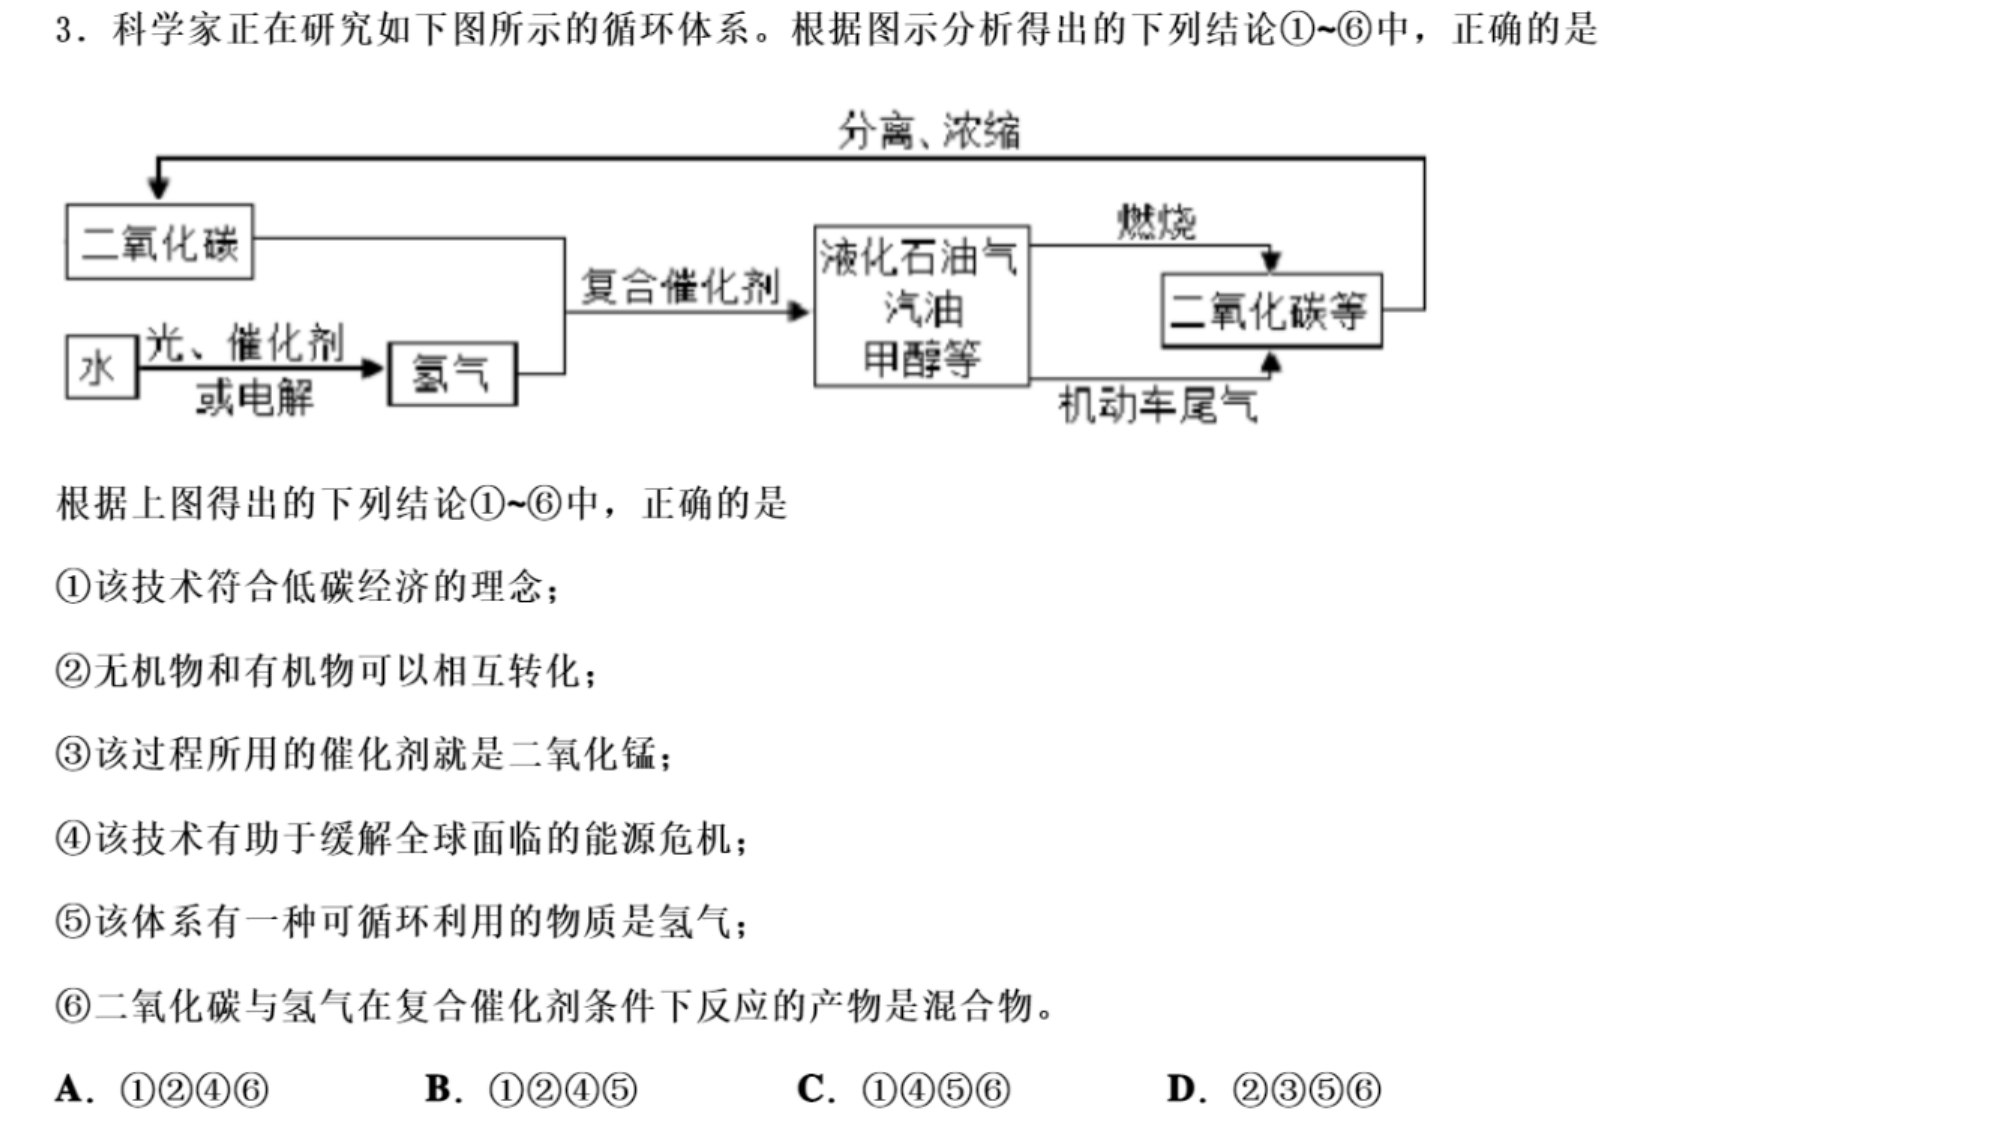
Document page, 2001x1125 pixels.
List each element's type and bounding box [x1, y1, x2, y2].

picture [22, 0, 1613, 1125]
